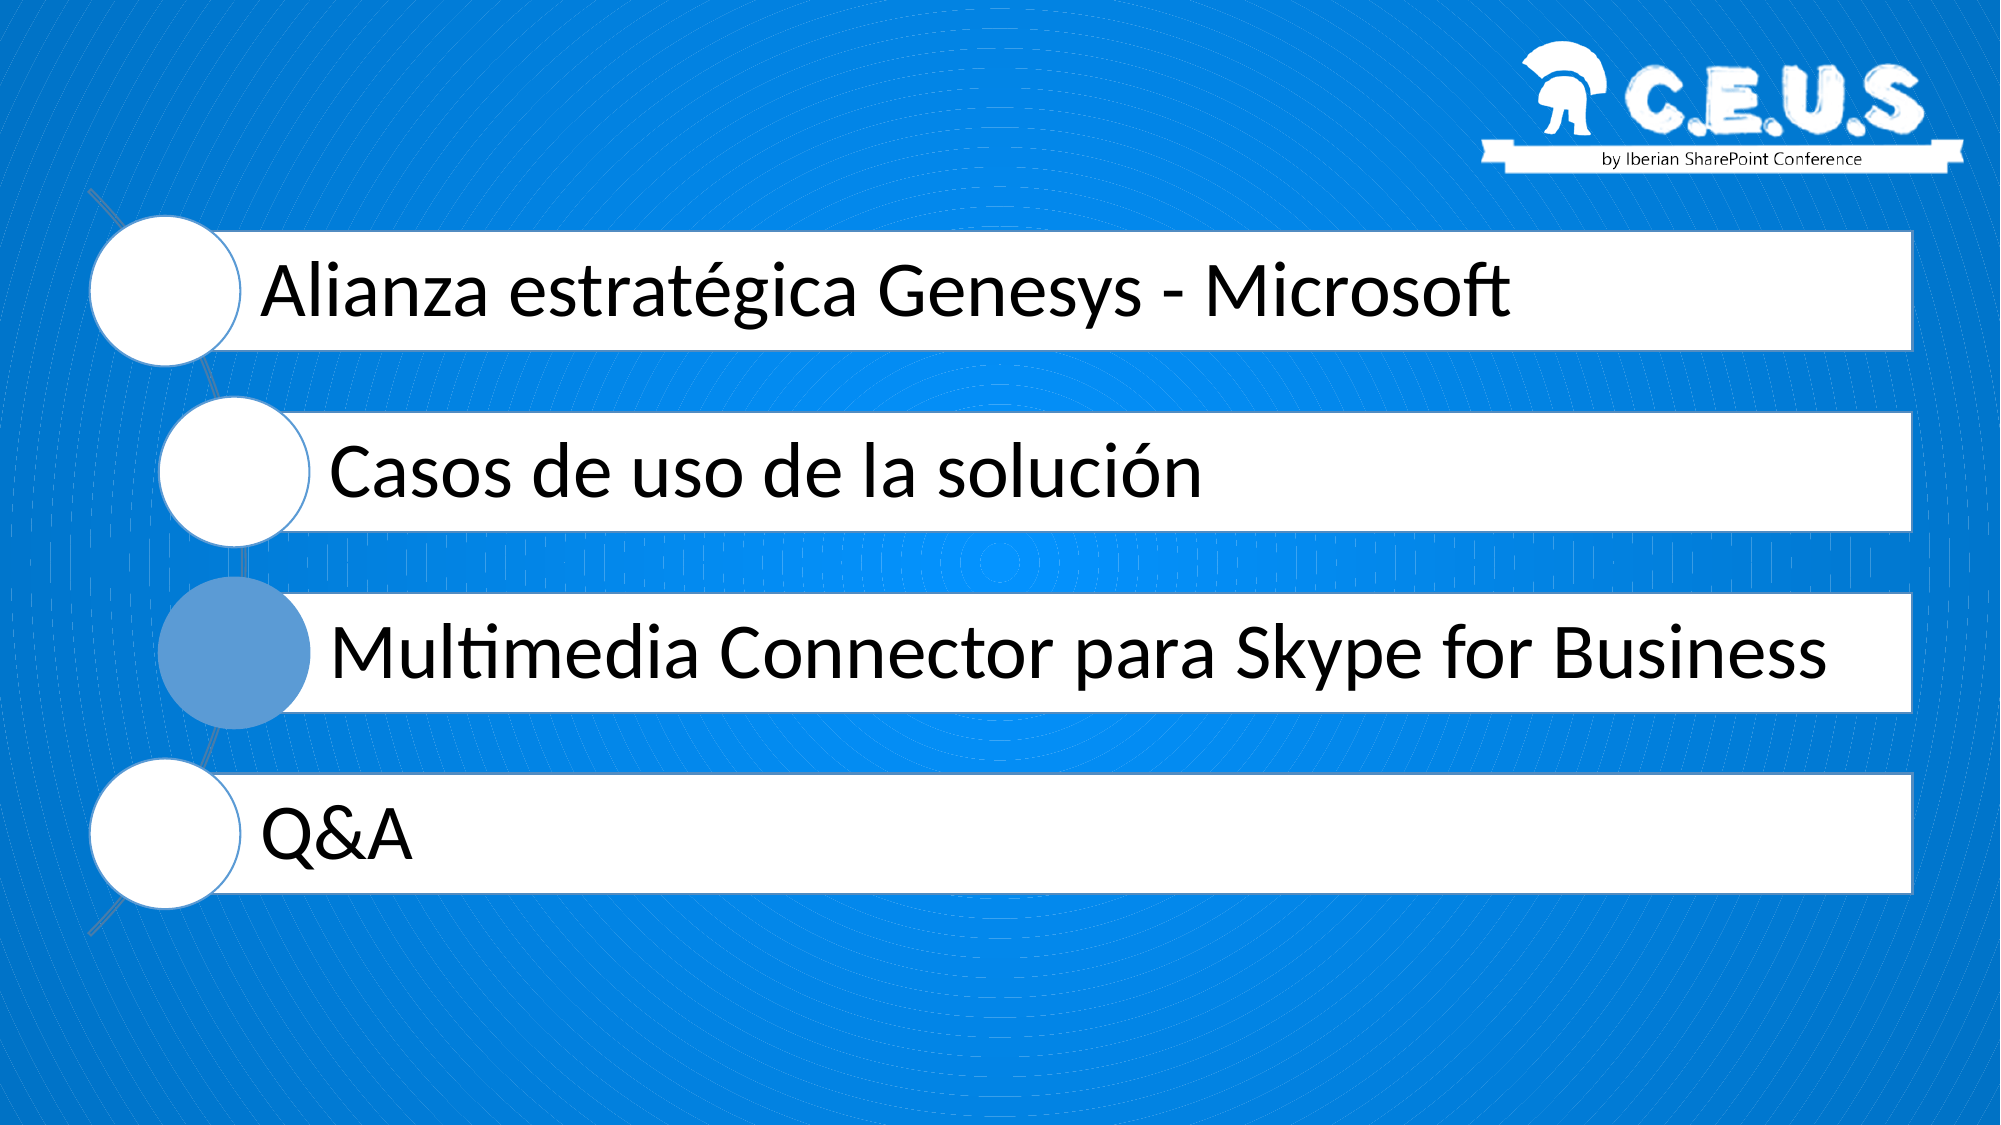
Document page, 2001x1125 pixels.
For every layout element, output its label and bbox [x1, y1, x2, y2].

list [76, 170, 1924, 955]
picture [1464, 23, 1975, 194]
